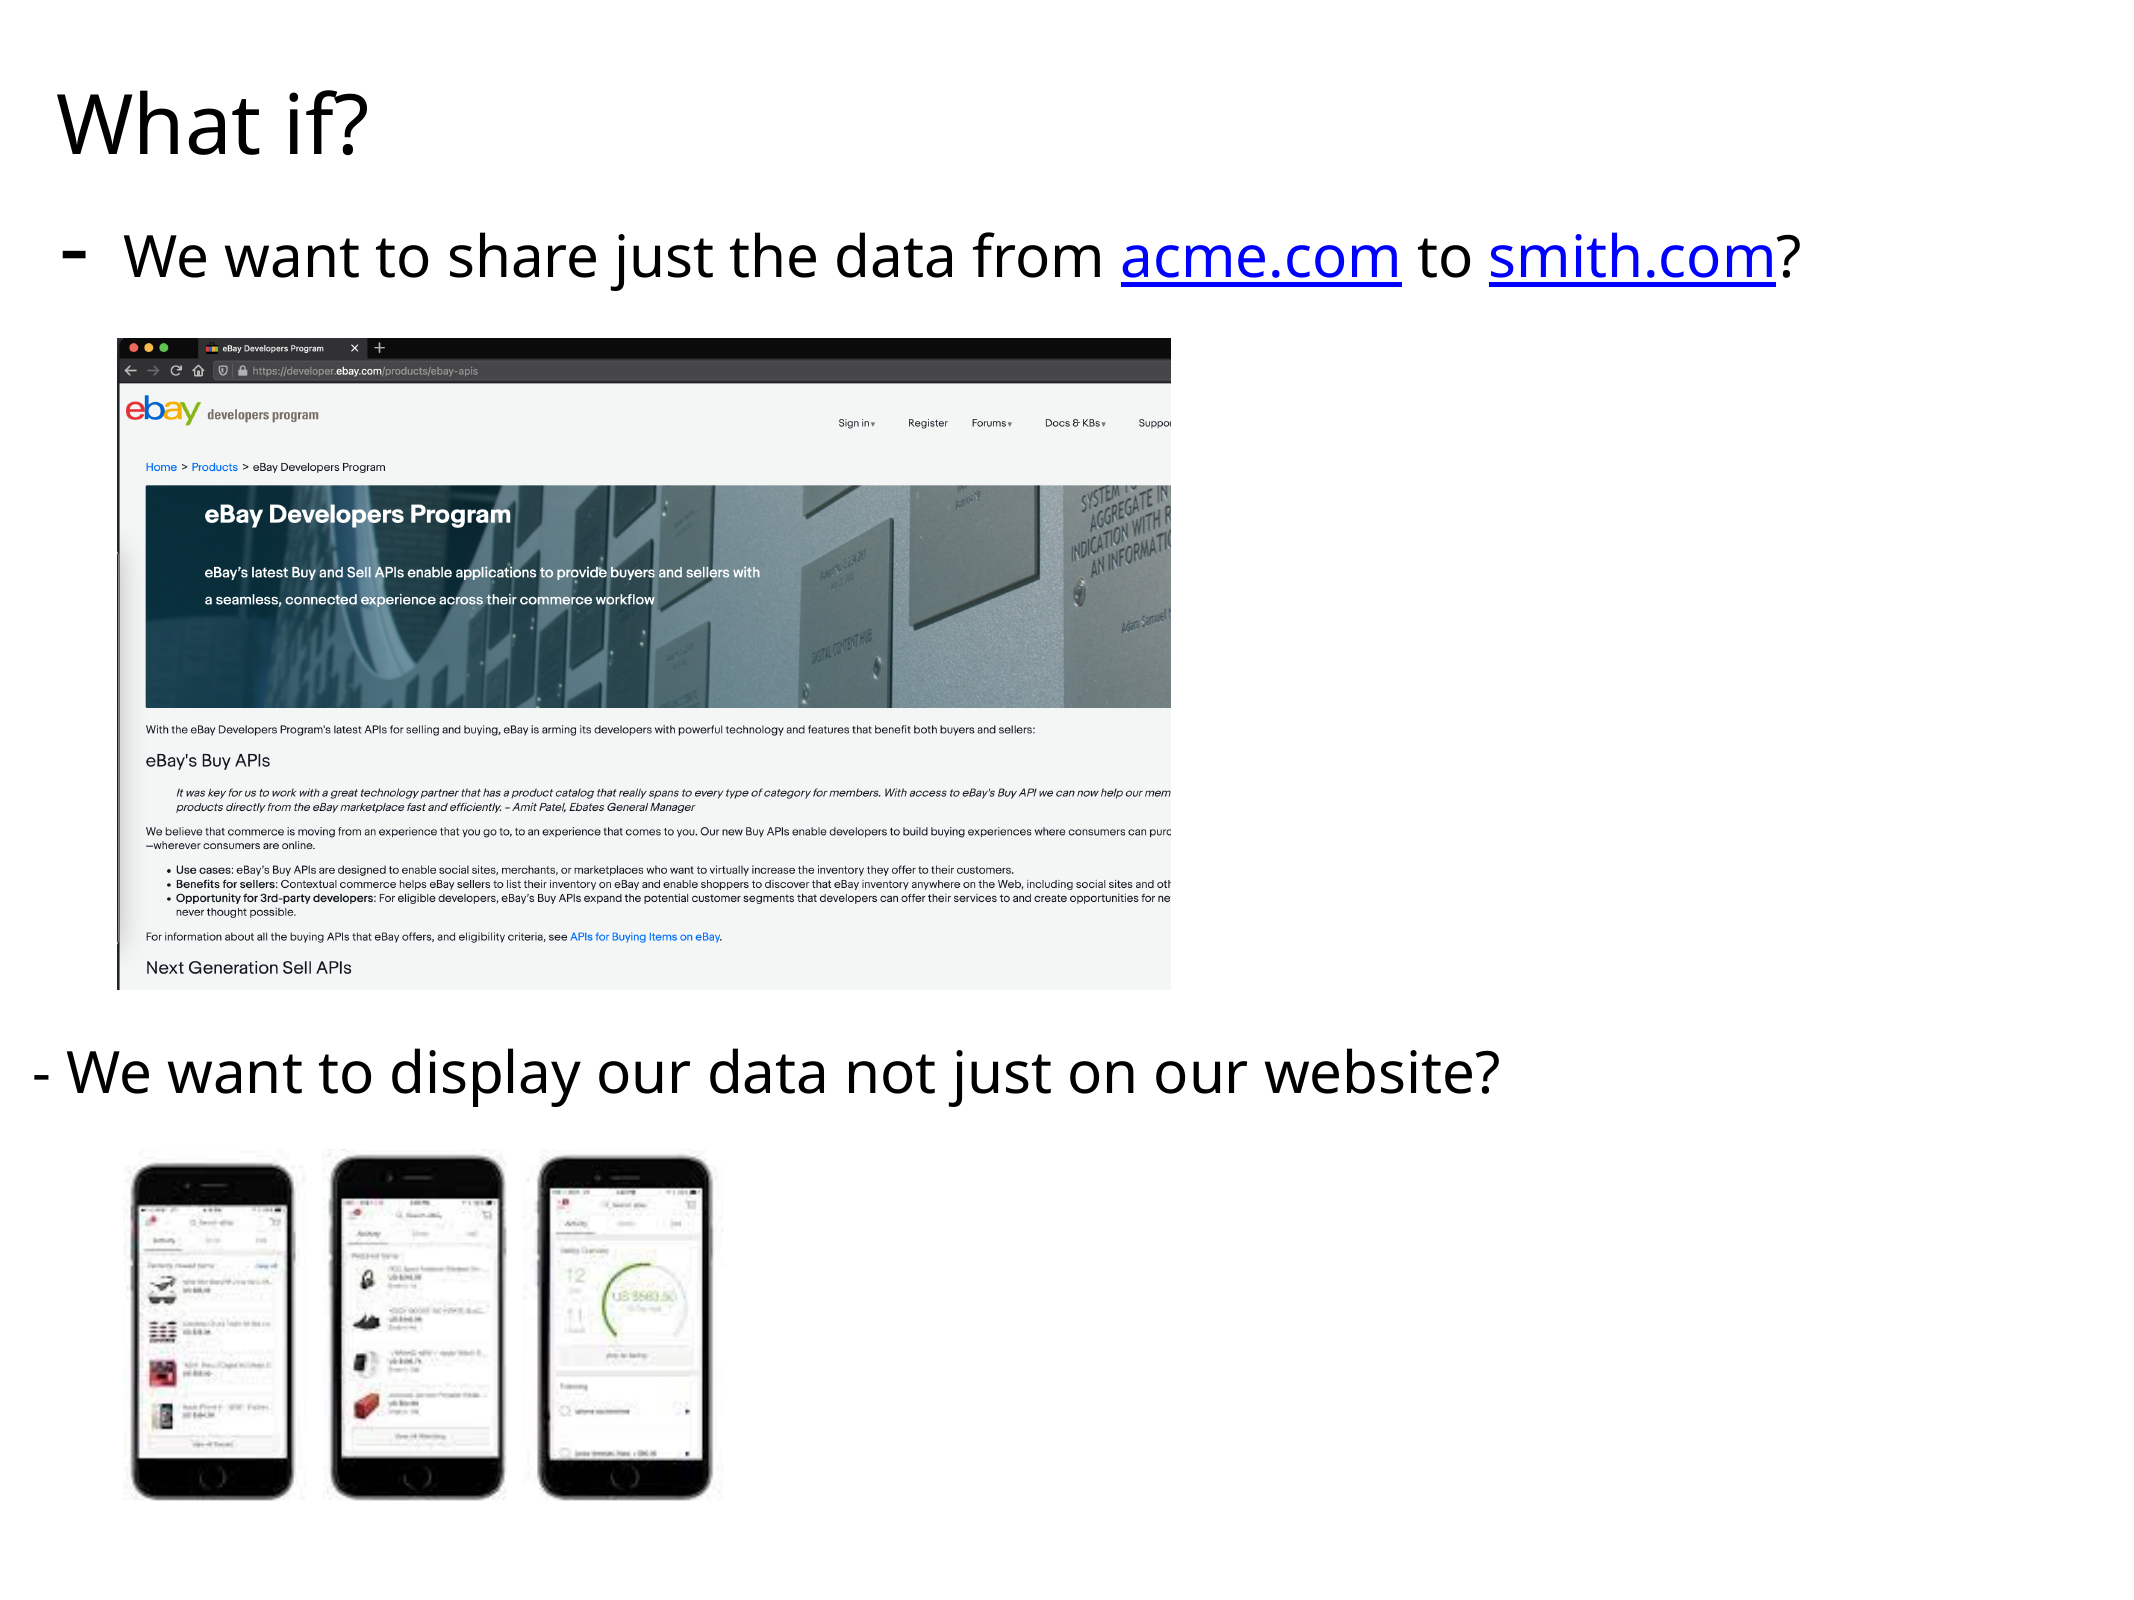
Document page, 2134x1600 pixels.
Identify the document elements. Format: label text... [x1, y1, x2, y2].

text_box We want to share just the data from acme.com to smith.com? [51, 211, 1811, 307]
title What if? [47, 43, 661, 180]
picture [117, 338, 1171, 991]
picture [123, 1149, 733, 1509]
text_box - We want to display our data not just on our website? [24, 1026, 1510, 1114]
